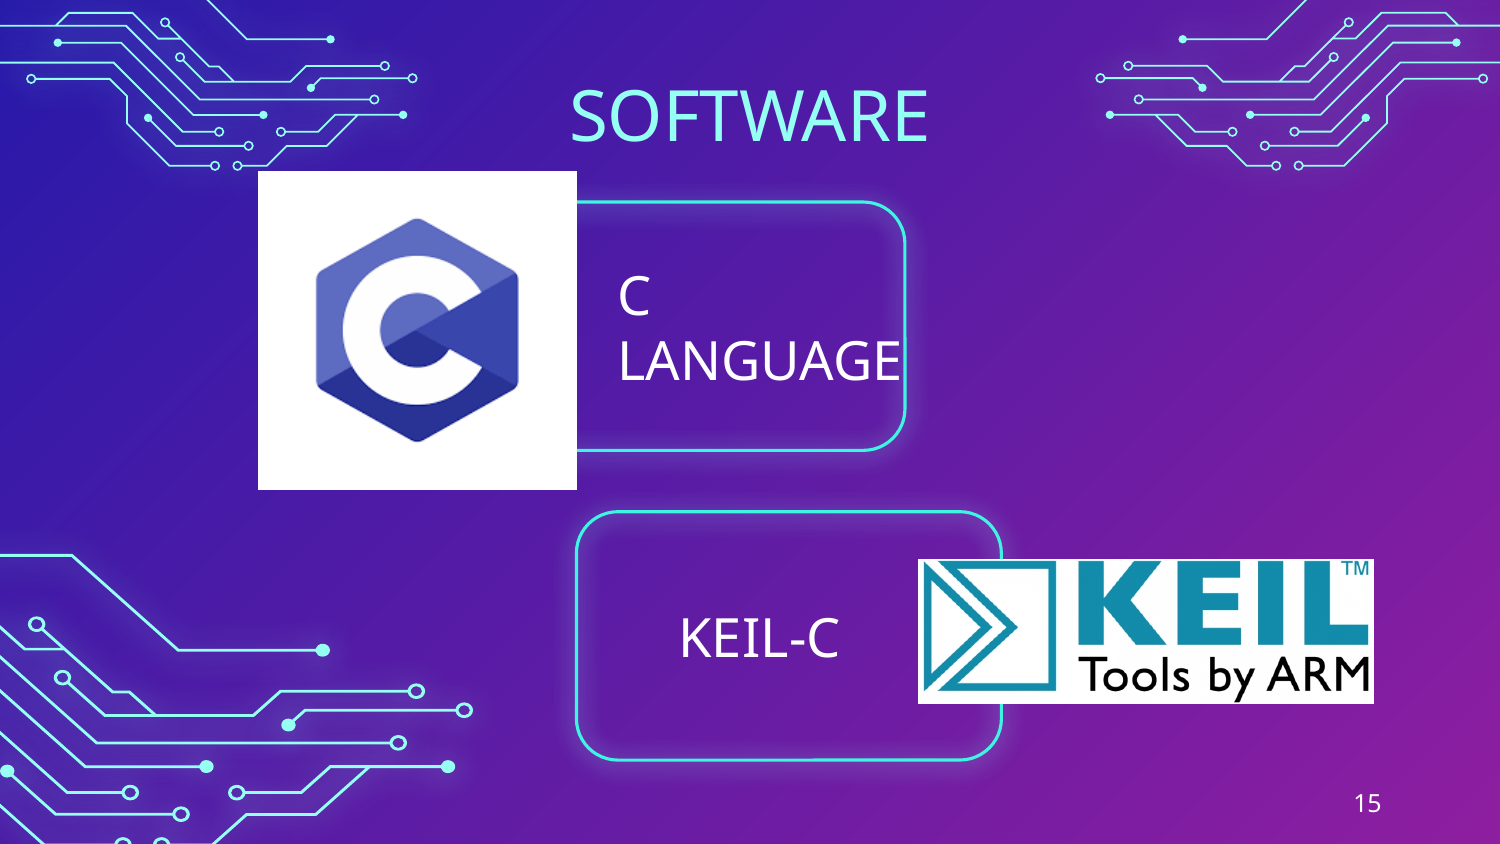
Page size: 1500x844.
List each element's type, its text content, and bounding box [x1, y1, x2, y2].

title SOFTWARE [312, 70, 1202, 166]
title KEIL-C [663, 605, 881, 666]
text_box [0, 342, 262, 844]
picture [258, 171, 577, 490]
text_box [111, 0, 307, 283]
text_box [576, 511, 1002, 761]
picture [917, 558, 1374, 704]
text_box 15 [1059, 782, 1397, 828]
title C LANGUAGE [602, 295, 924, 356]
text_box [1207, 0, 1403, 284]
text_box [581, 202, 905, 451]
